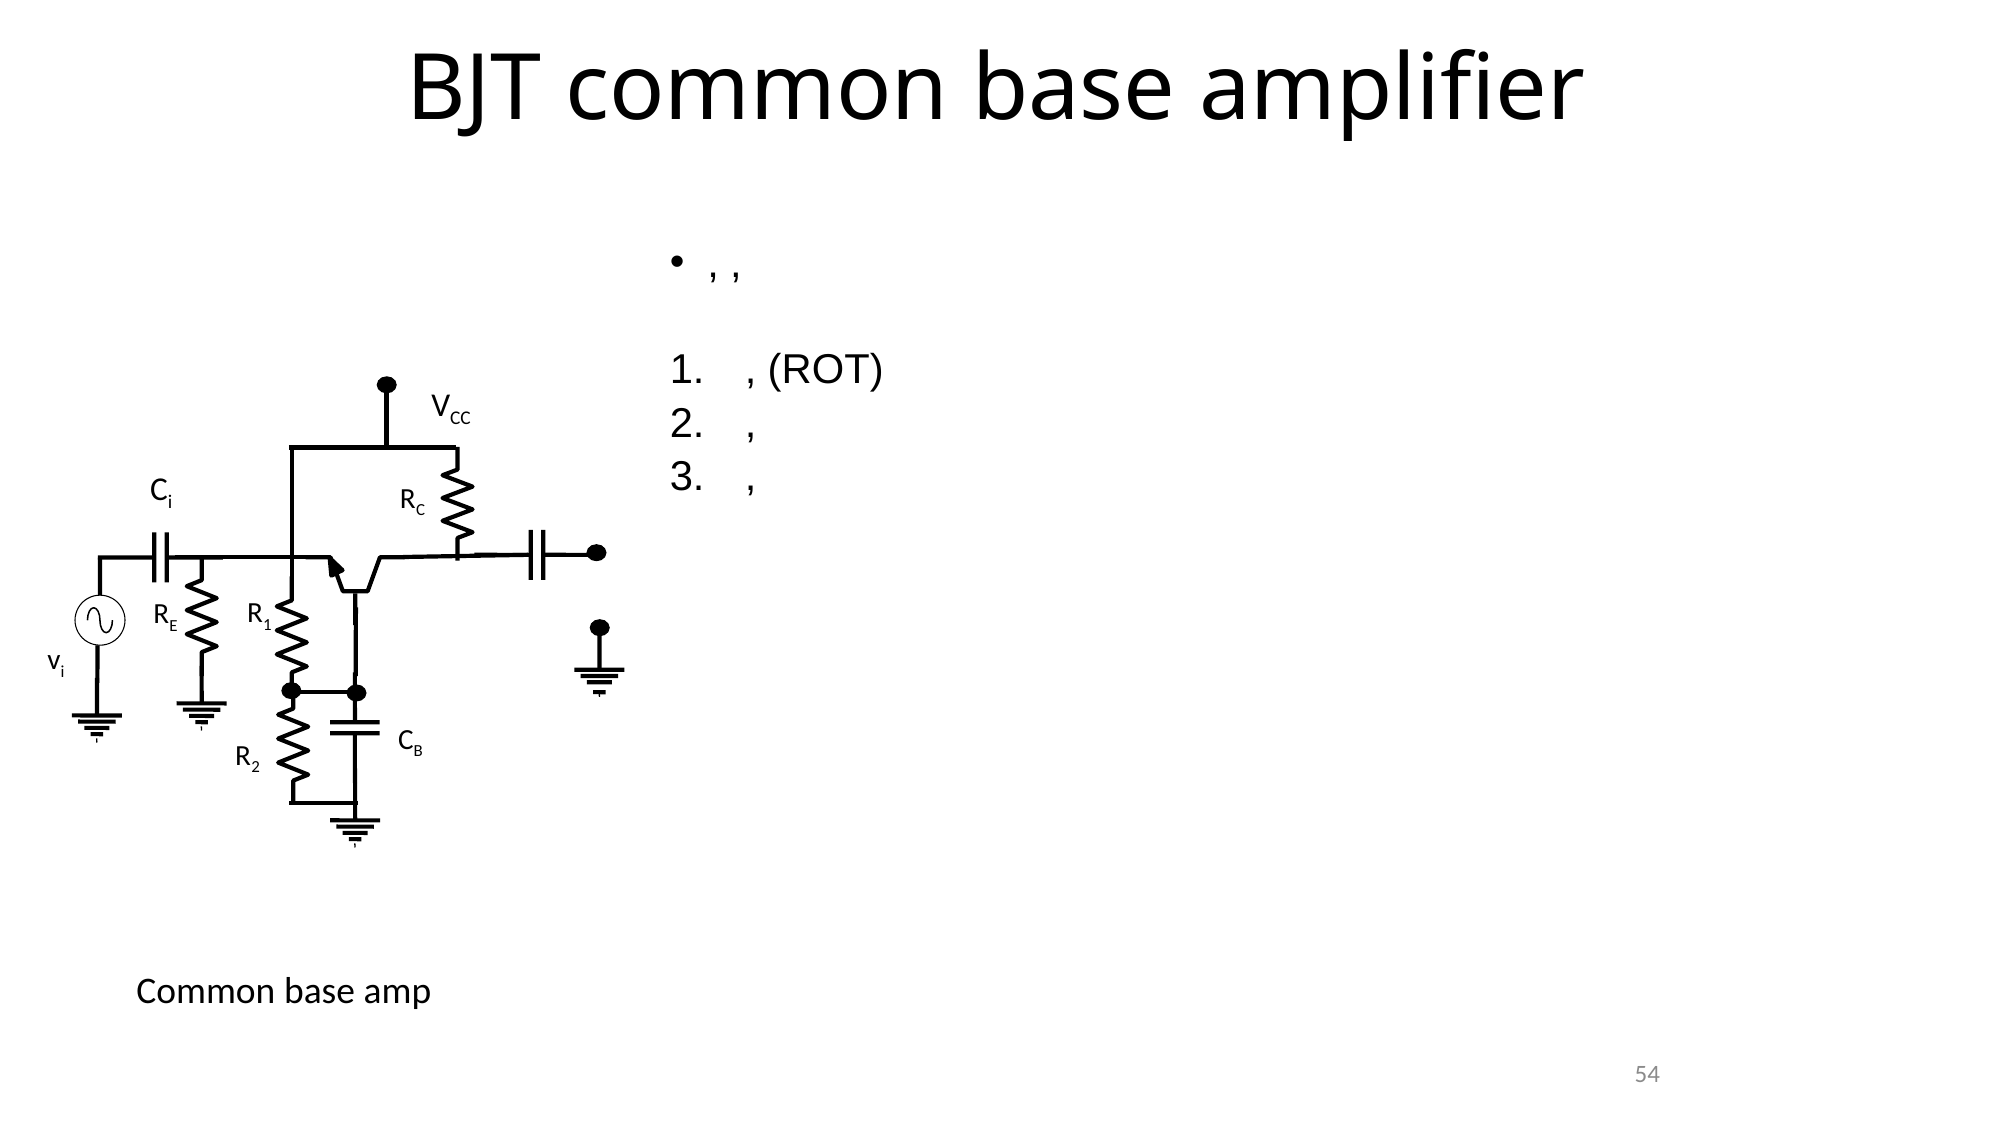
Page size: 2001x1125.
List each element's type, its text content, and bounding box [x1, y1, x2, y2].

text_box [32, 375, 625, 846]
title BJT common base amplifier [54, 18, 1938, 162]
slide_number 54 [1325, 1042, 1675, 1103]
text_box Common base amp [121, 958, 447, 1019]
